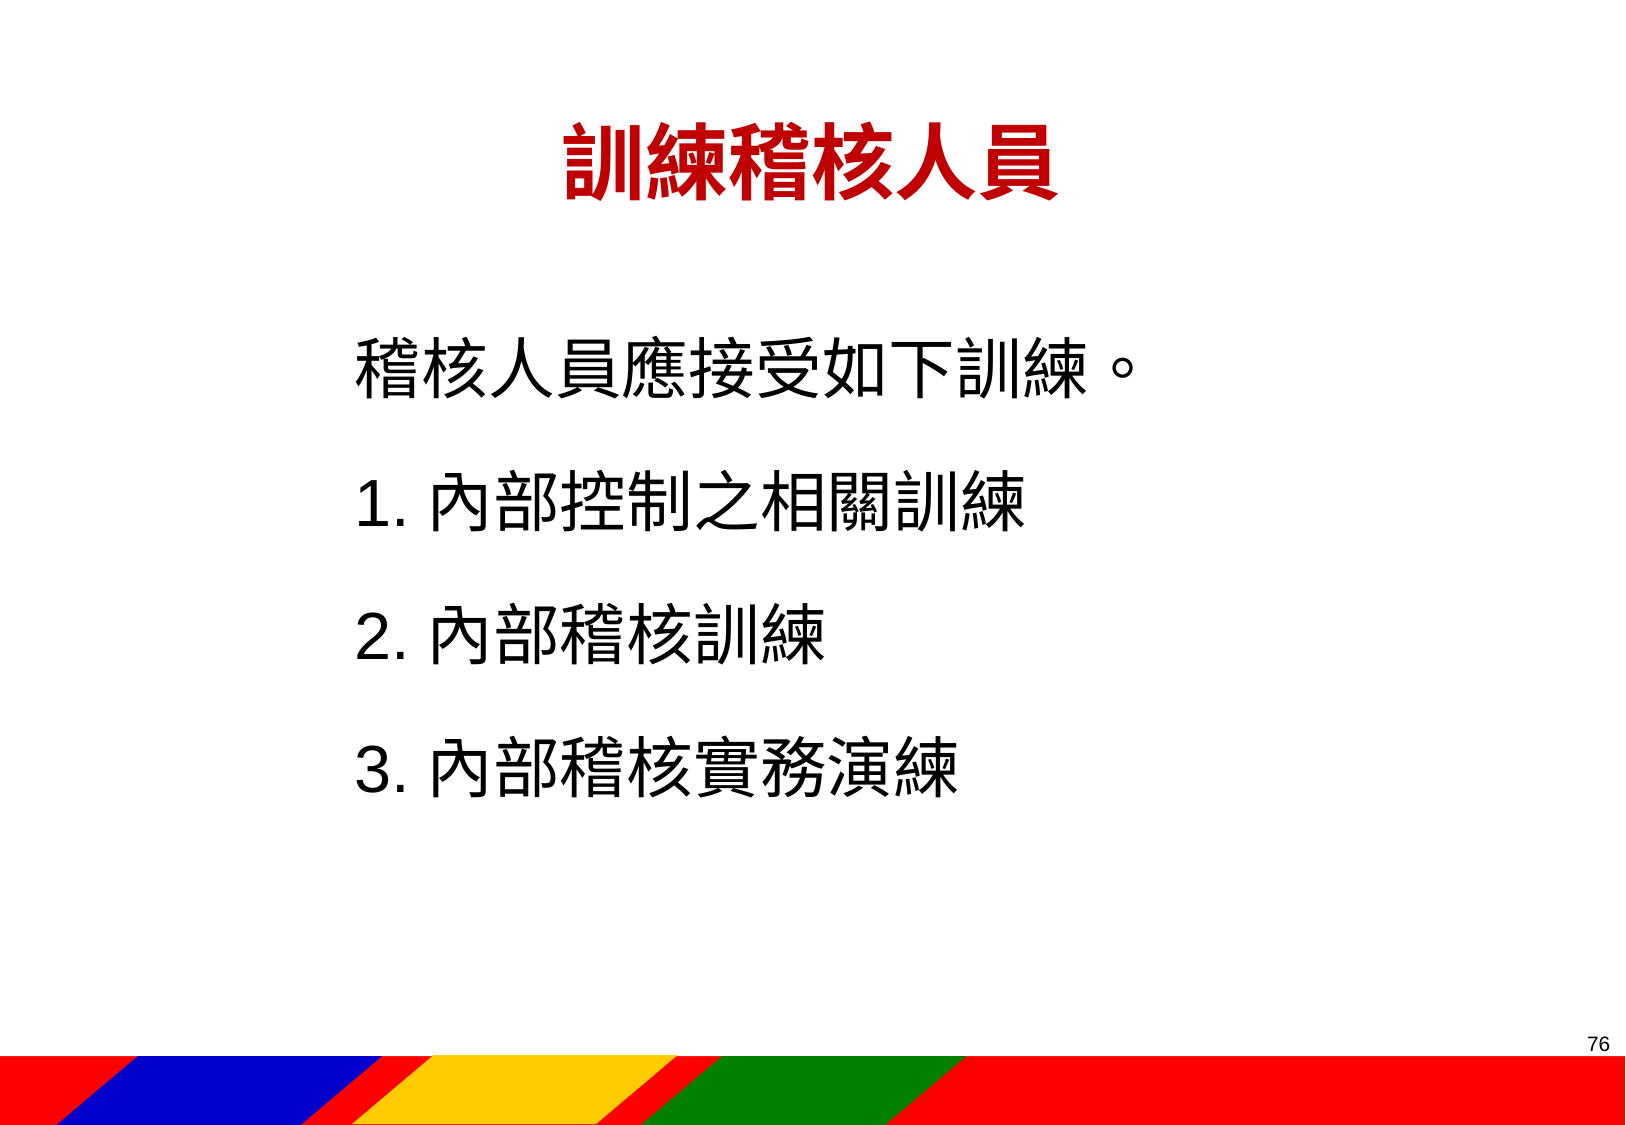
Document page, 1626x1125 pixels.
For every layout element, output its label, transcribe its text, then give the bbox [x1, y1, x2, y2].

slide_number 75 [1245, 1023, 1625, 1099]
list 稽核人員應接受如下訓練。 1.內部控制之相關訓練 2.內部稽核訓練 3.內部稽核實務演練 [339, 278, 1297, 846]
title 訓練稽核人員 [80, 66, 1543, 254]
